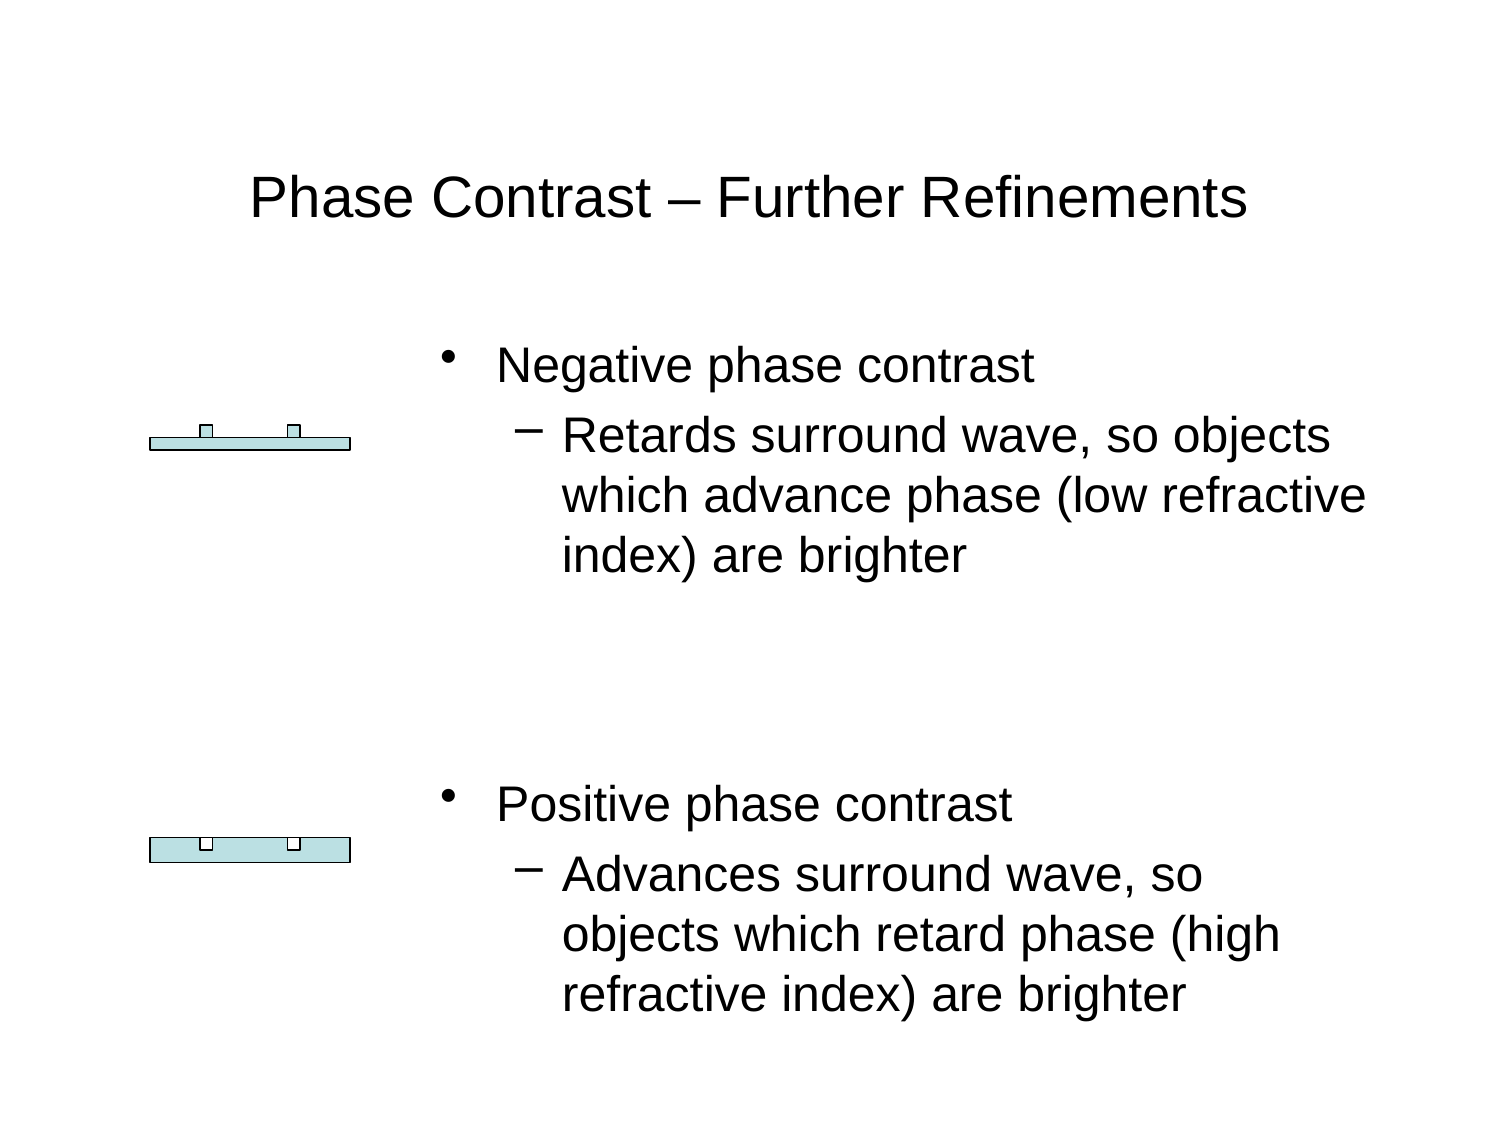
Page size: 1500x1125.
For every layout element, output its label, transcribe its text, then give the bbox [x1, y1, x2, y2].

list Negative phase contrast Retards surround wave, so objects which advance phase (low refractive index) are brighter Positive phase contrast Advances surround wave, so objects which retard phase (high refractive index) are brighter [424, 324, 1388, 1001]
title Phase Contrast – Further Refinements [112, 99, 1388, 288]
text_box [149, 837, 351, 863]
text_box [149, 424, 351, 451]
